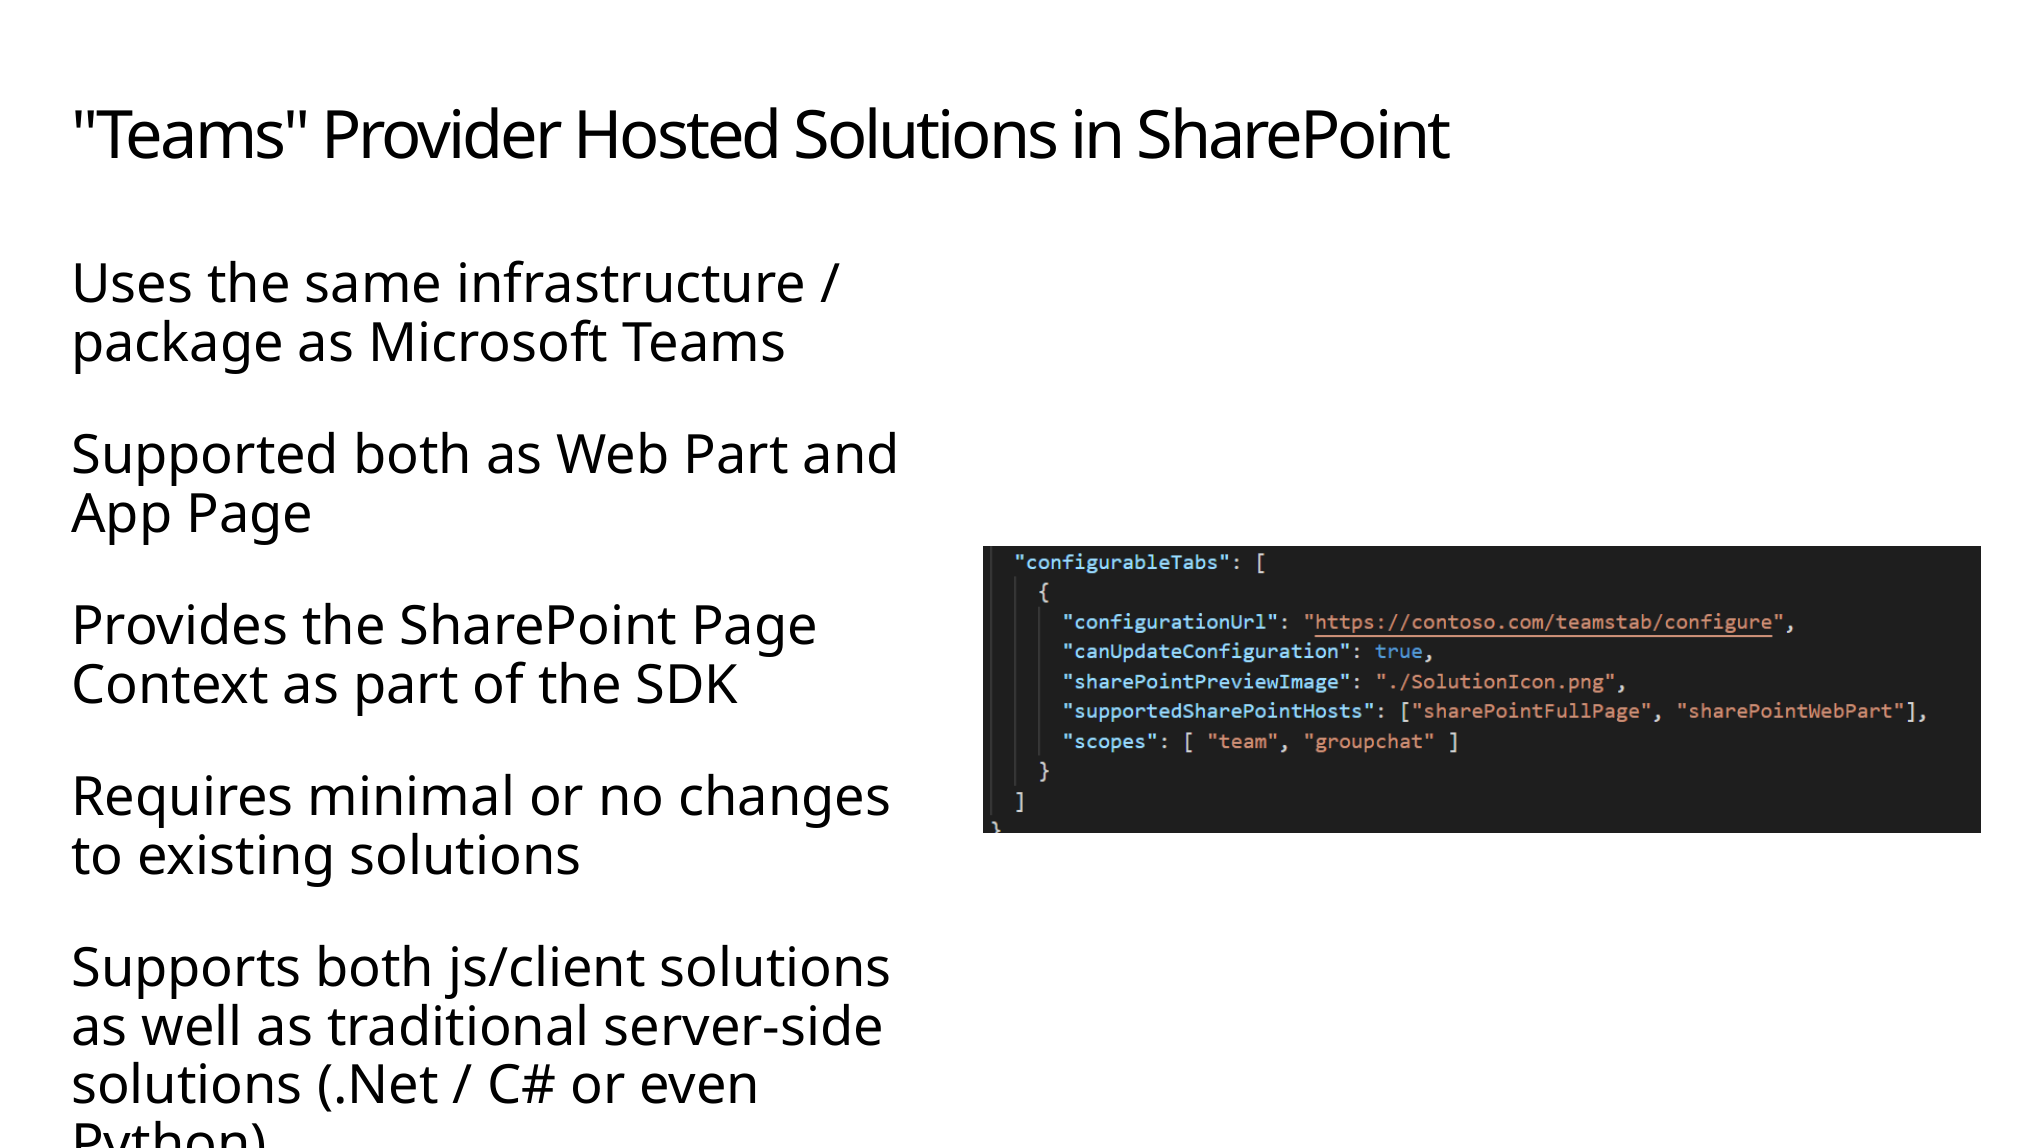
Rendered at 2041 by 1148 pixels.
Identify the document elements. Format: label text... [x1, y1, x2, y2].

picture [983, 546, 1981, 833]
list Uses the same infrastructure / package as Microsoft Teams Supported both as Web Part and App Page Provides the SharePoint Page Context as part of the SDK Requires minimal or no changes to existing solutions Supports both js/client solutions as well as traditional server-side solutions (.Net / C# or even Python) [71, 255, 932, 1131]
title "Teams" Provider Hosted Solutions in SharePoint [71, 73, 1969, 198]
